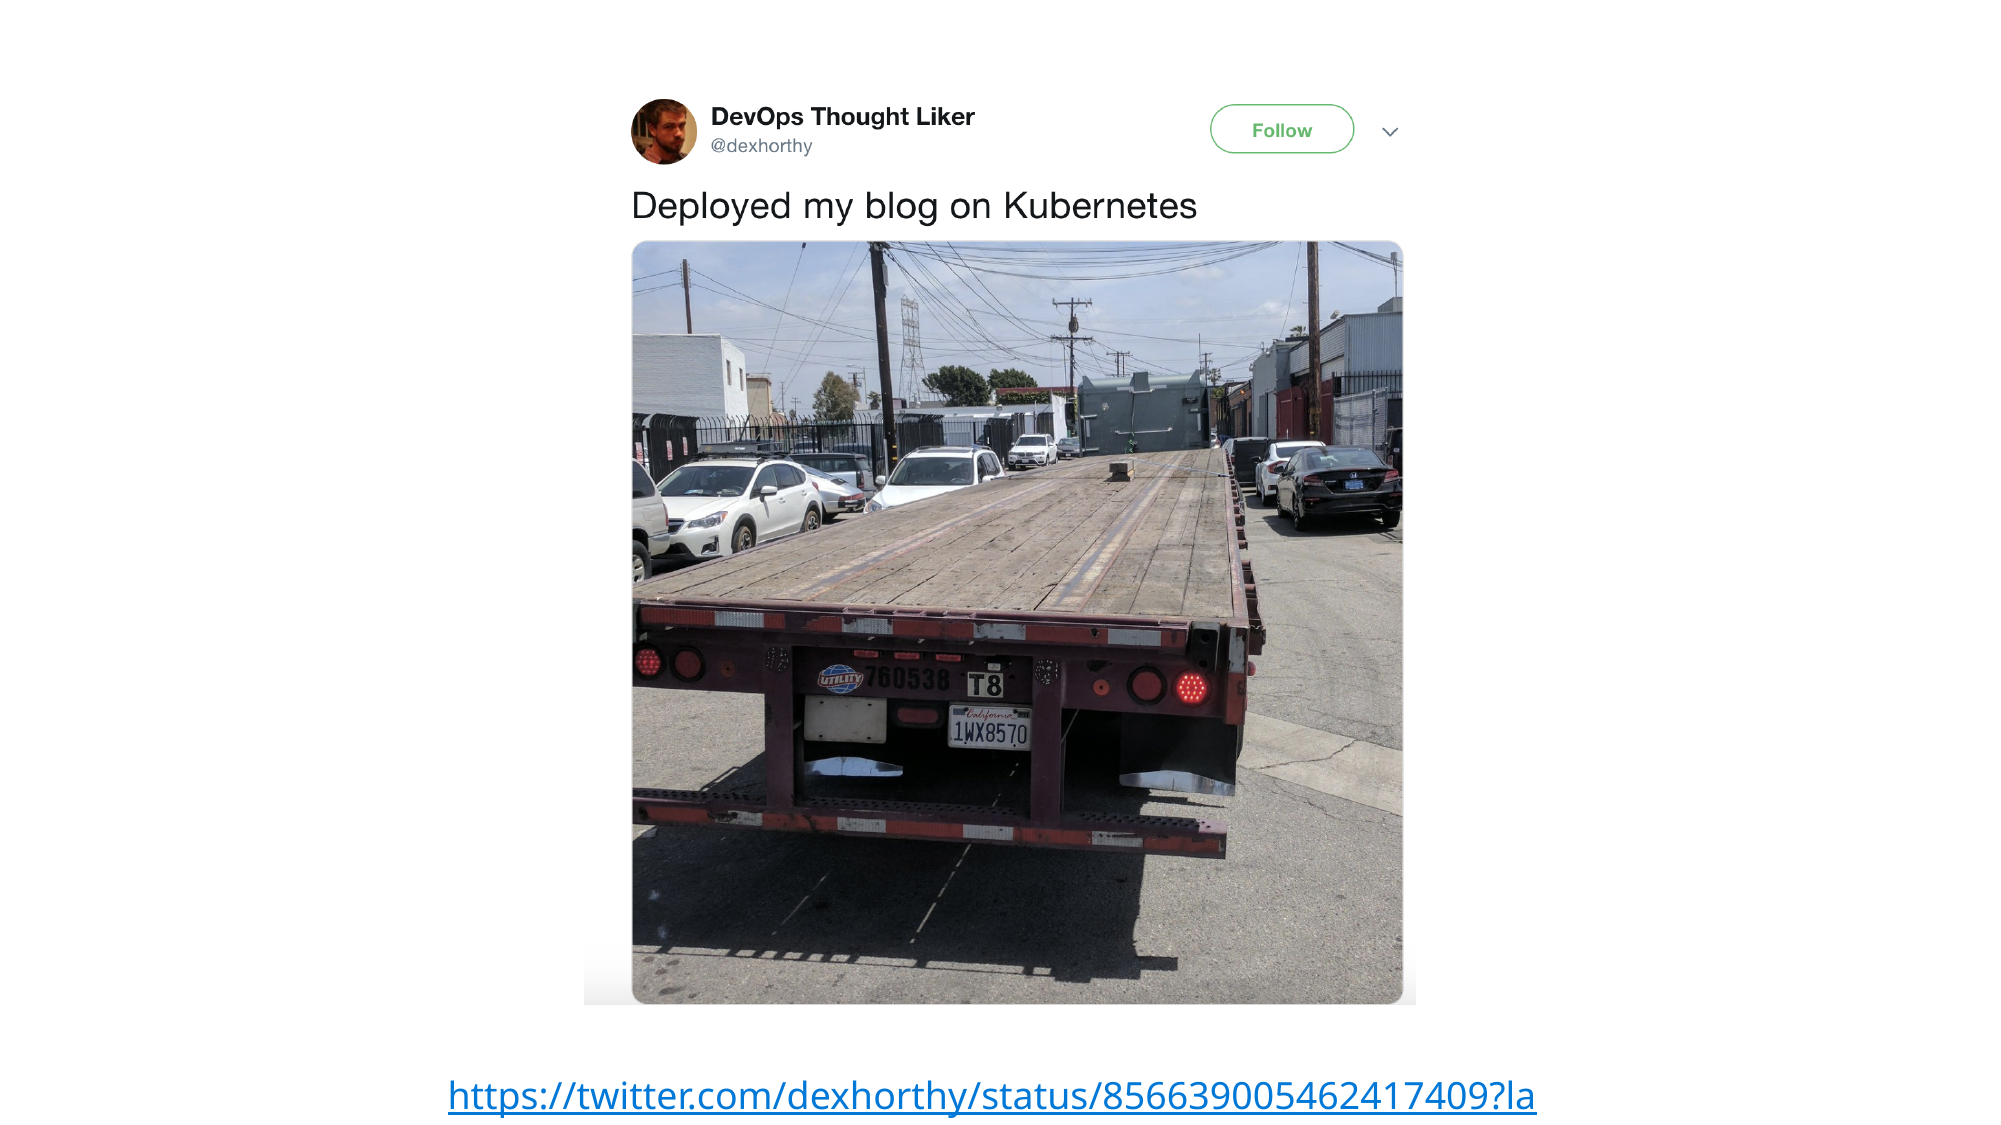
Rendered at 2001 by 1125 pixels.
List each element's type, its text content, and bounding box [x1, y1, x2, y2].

text_box https://twitter.com/dexhorthy/status/856639005462417409?lang=en [432, 1064, 1568, 1125]
picture [584, 63, 1416, 1005]
